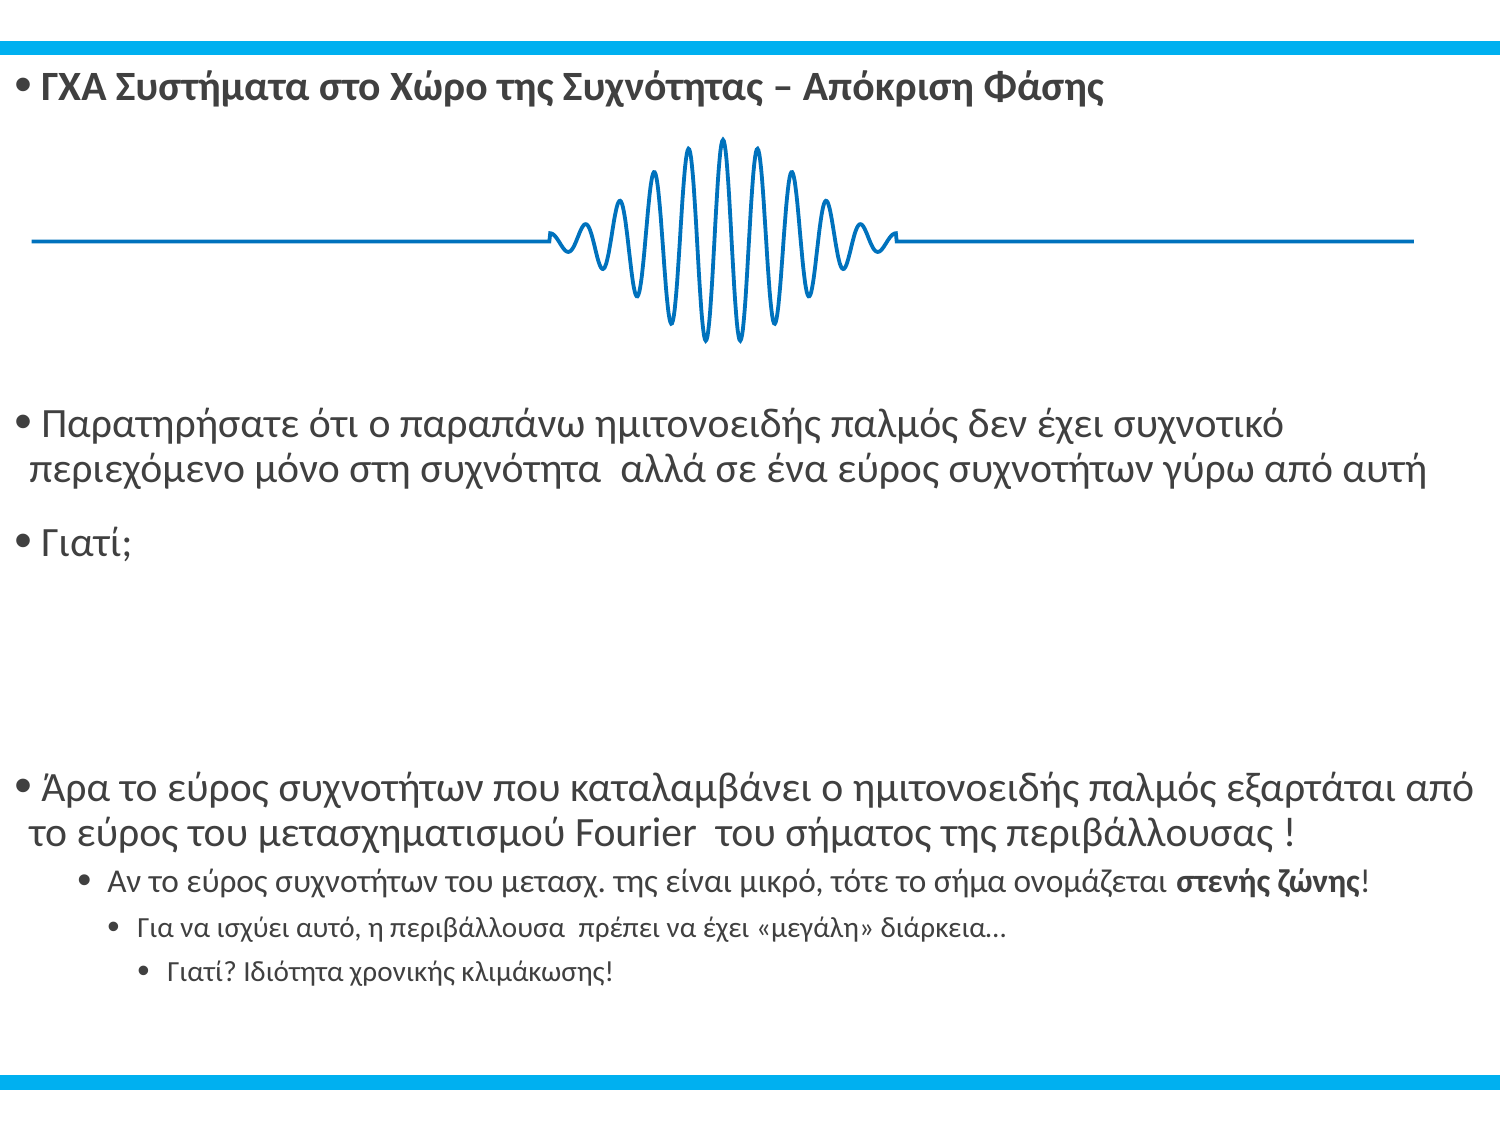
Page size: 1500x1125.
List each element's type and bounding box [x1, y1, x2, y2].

picture [28, 132, 1415, 346]
text_box [0, 41, 1500, 55]
text_box [0, 1075, 1500, 1090]
